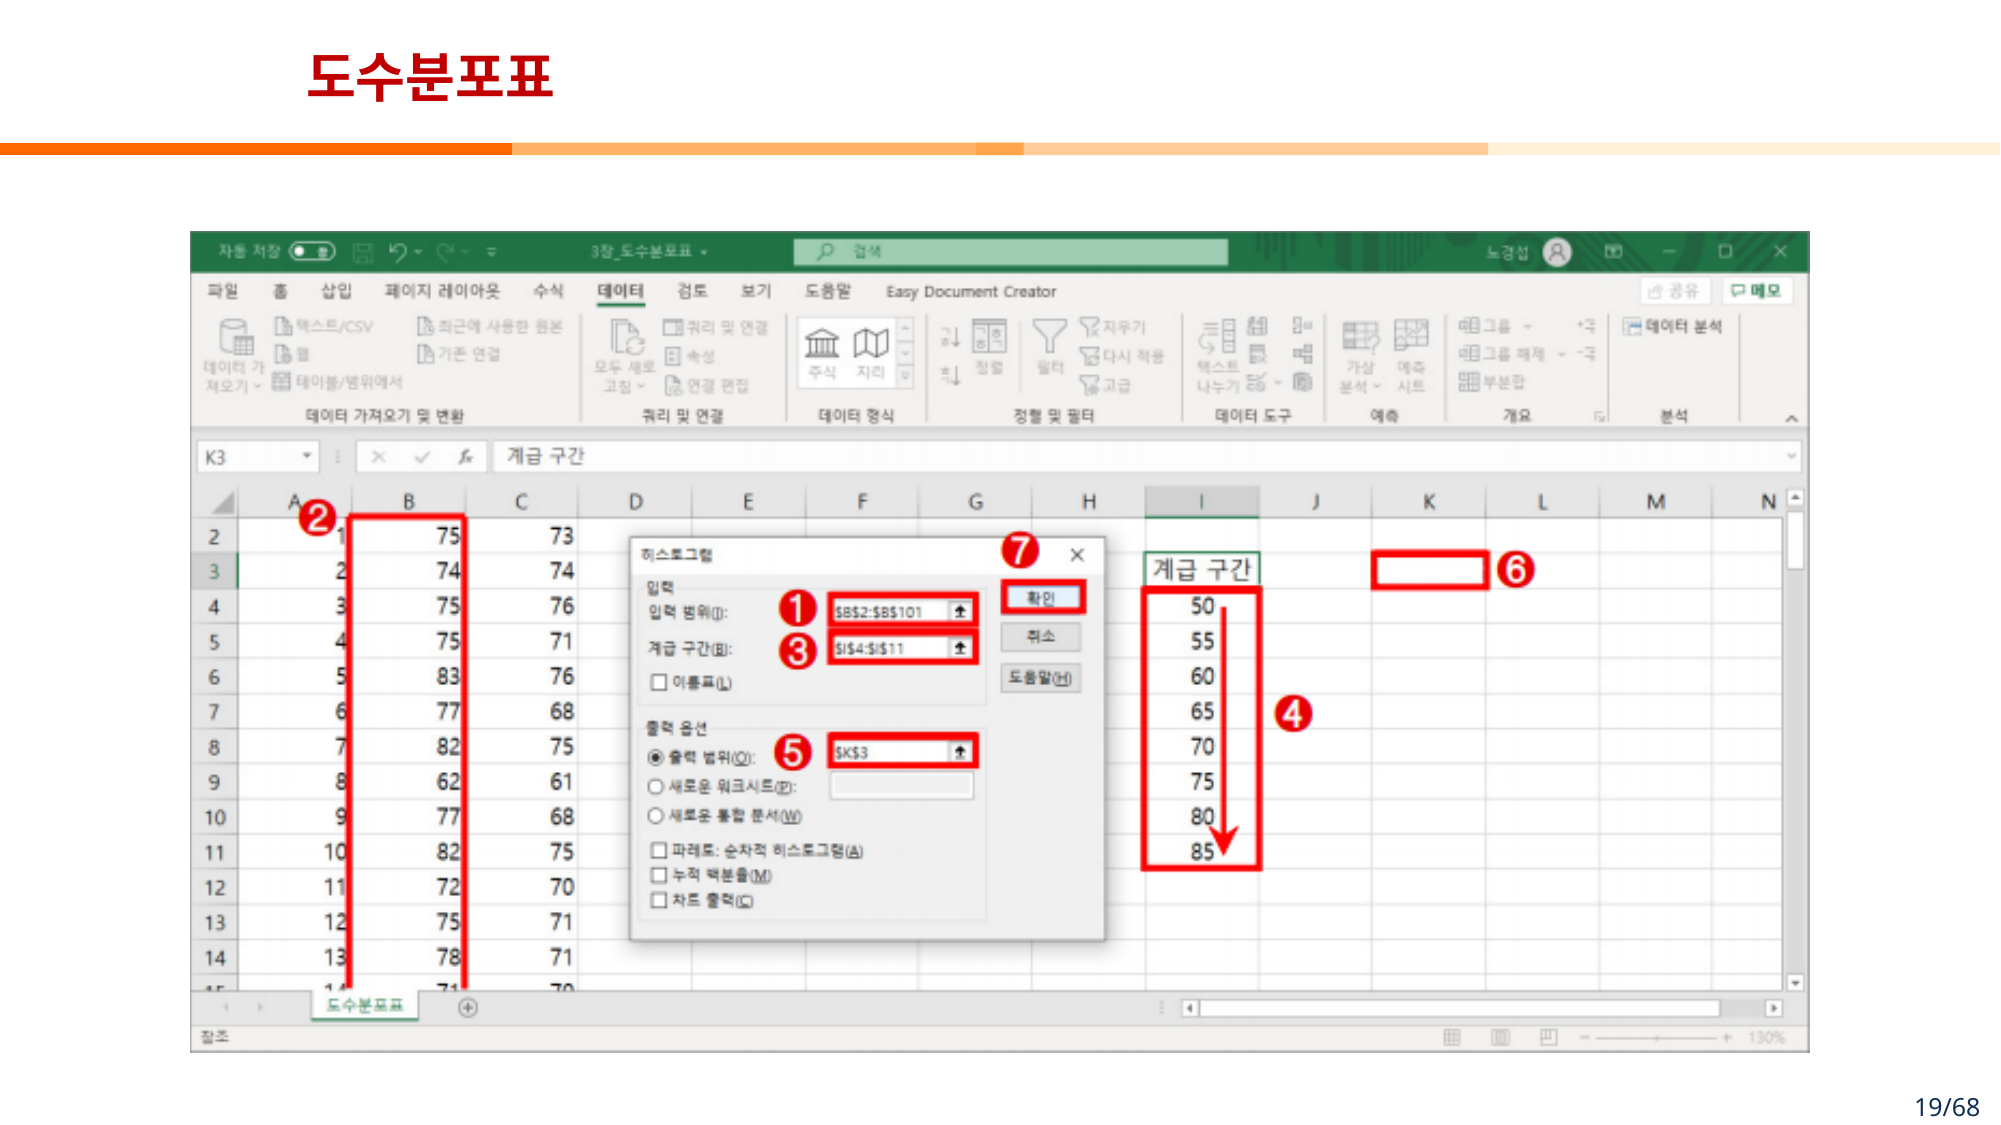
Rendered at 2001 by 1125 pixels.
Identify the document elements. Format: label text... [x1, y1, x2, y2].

picture [190, 231, 1810, 1053]
title 도수분포표 [291, 31, 1532, 122]
